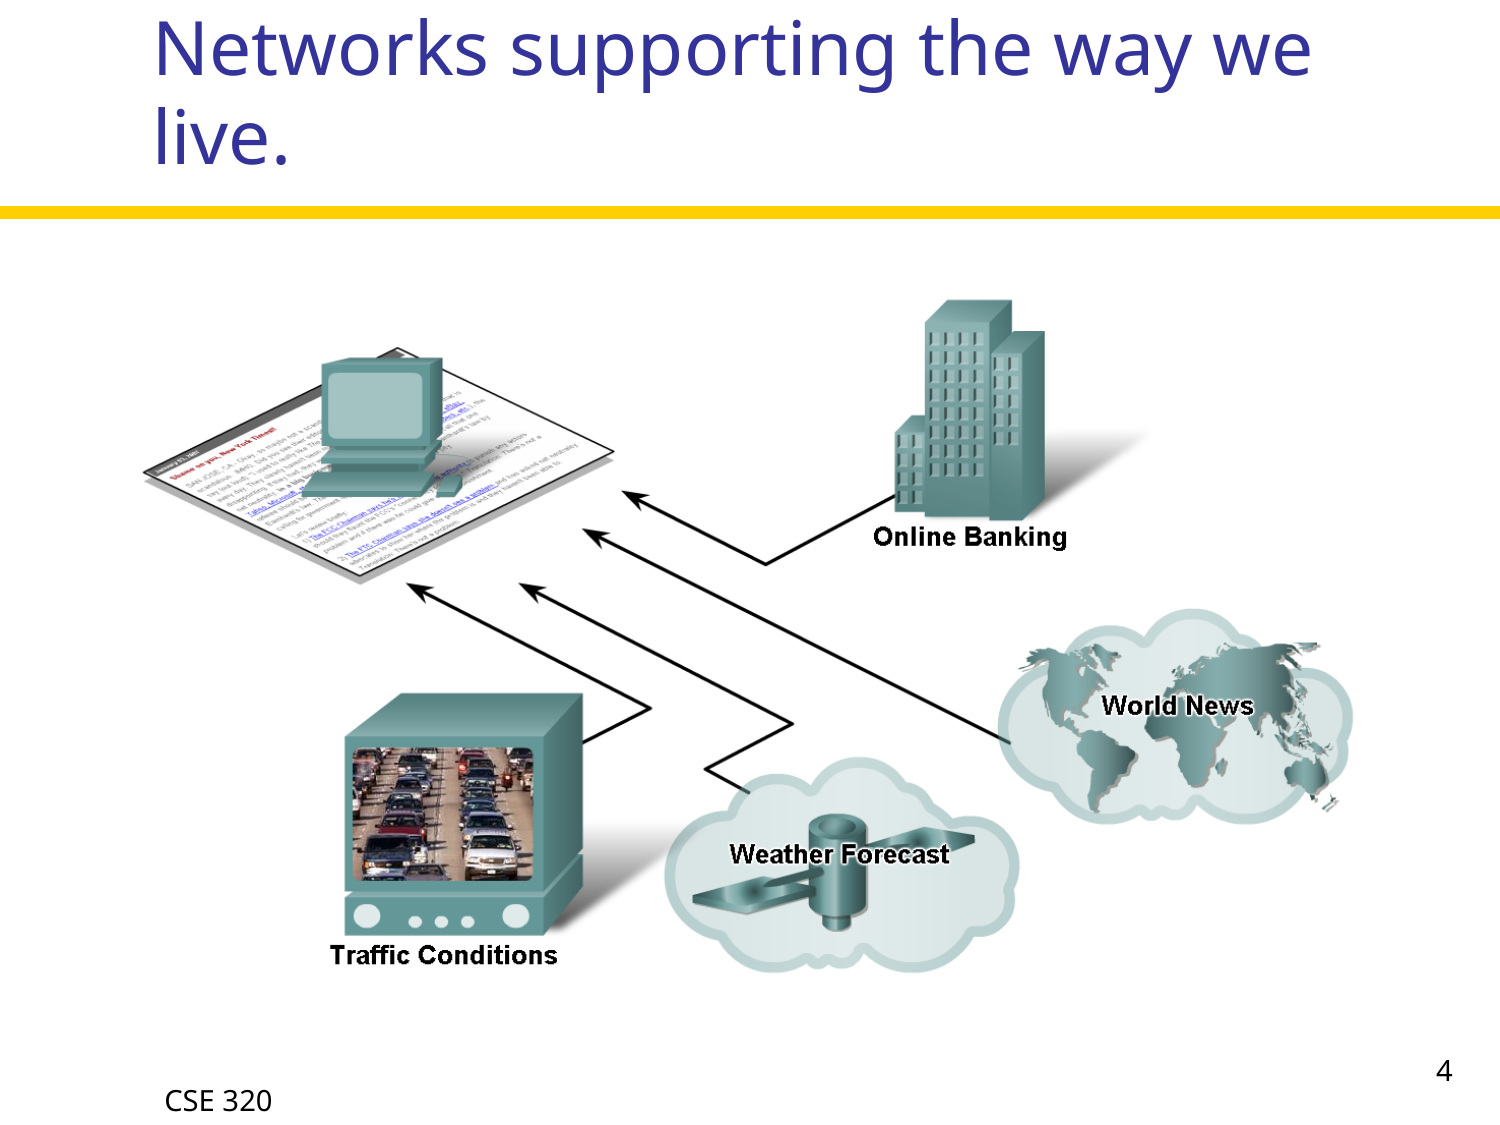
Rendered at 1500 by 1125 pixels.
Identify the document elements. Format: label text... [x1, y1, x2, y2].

picture [124, 274, 1375, 1005]
title Networks supporting the way we live. [137, 62, 1416, 188]
slide_number ‹#› [1155, 1024, 1468, 1100]
